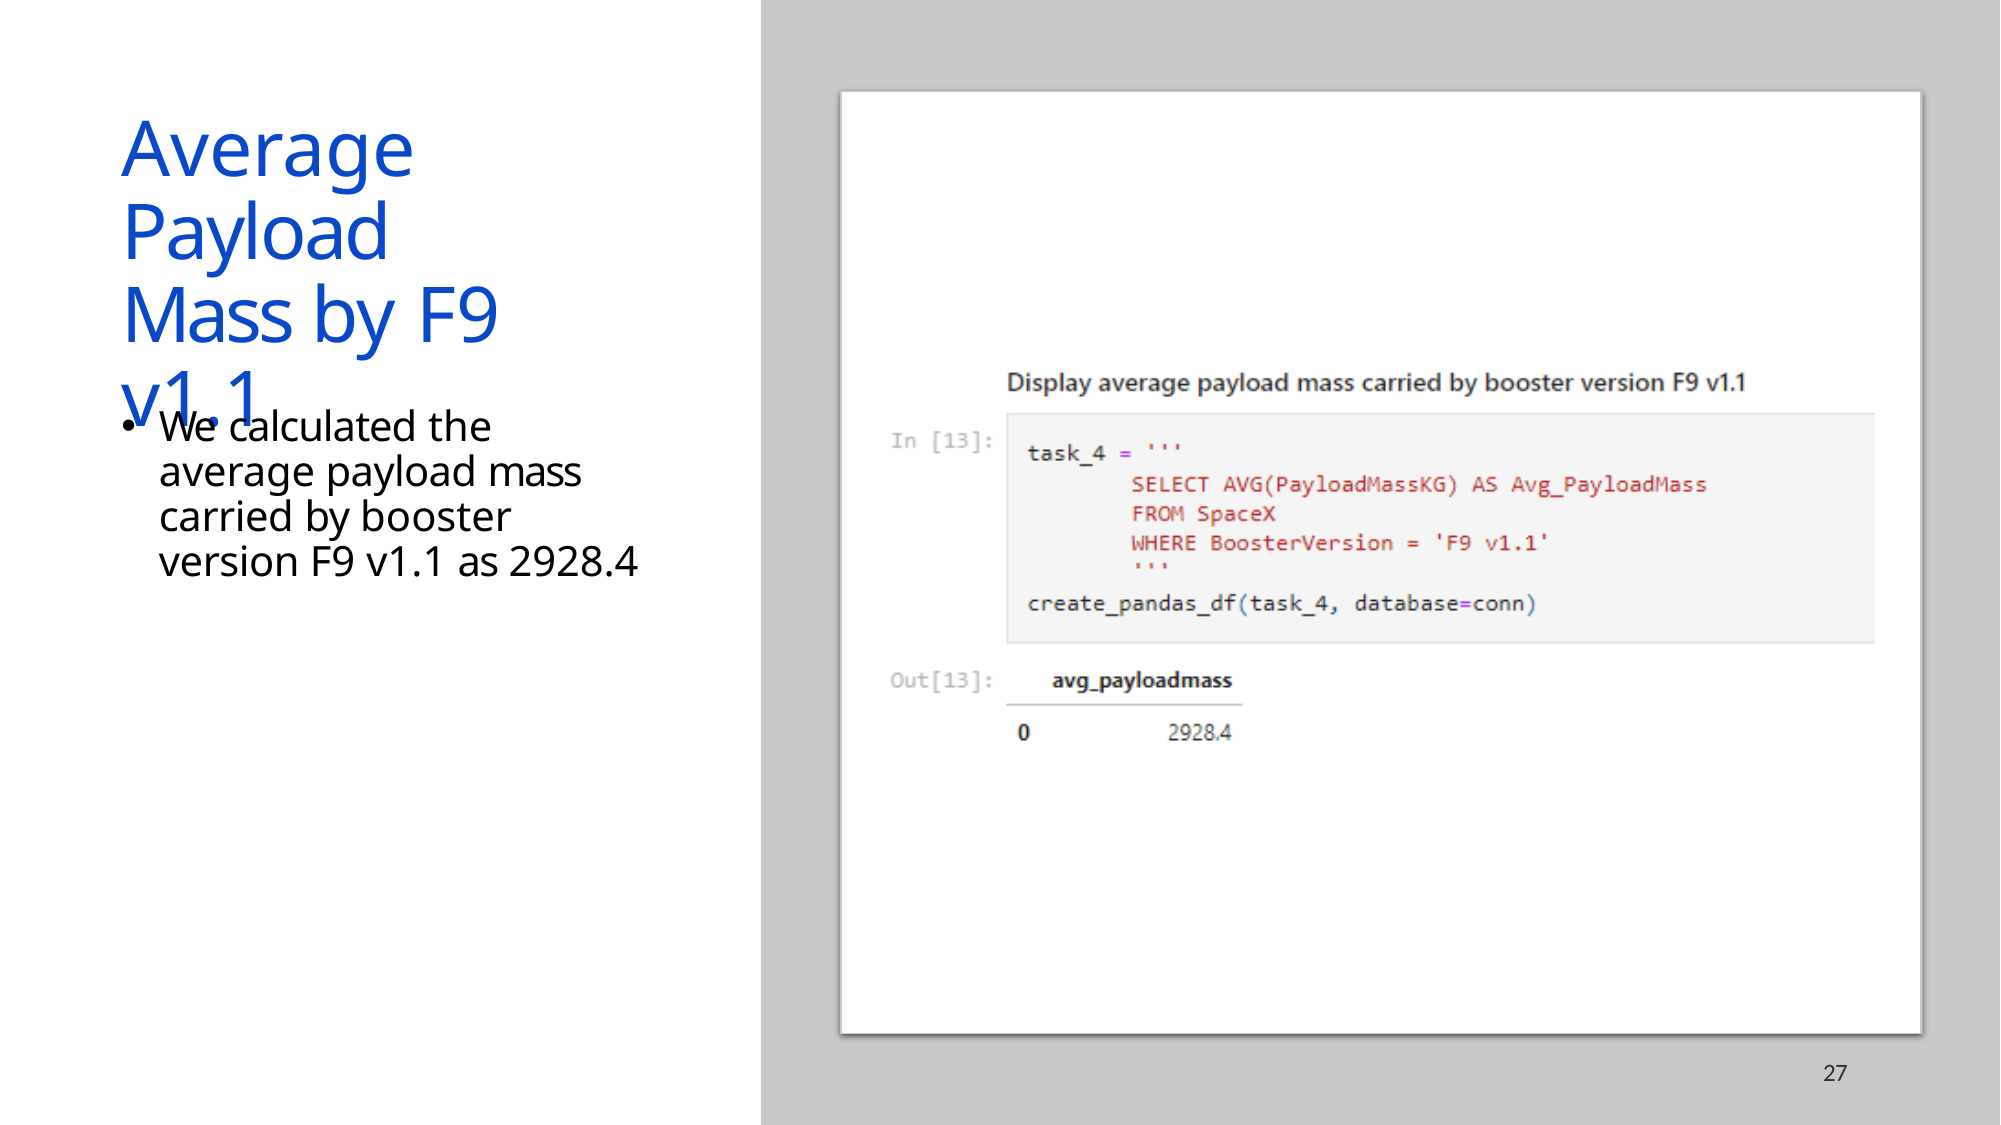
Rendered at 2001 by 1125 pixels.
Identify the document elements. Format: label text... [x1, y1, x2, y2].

title Average Payload Mass by F9 v1.1 [119, 95, 572, 398]
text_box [760, 0, 2000, 1125]
text_box We calculated the average payload mass carried by booster version F9 v1.1 as 2928.4 [119, 398, 641, 586]
